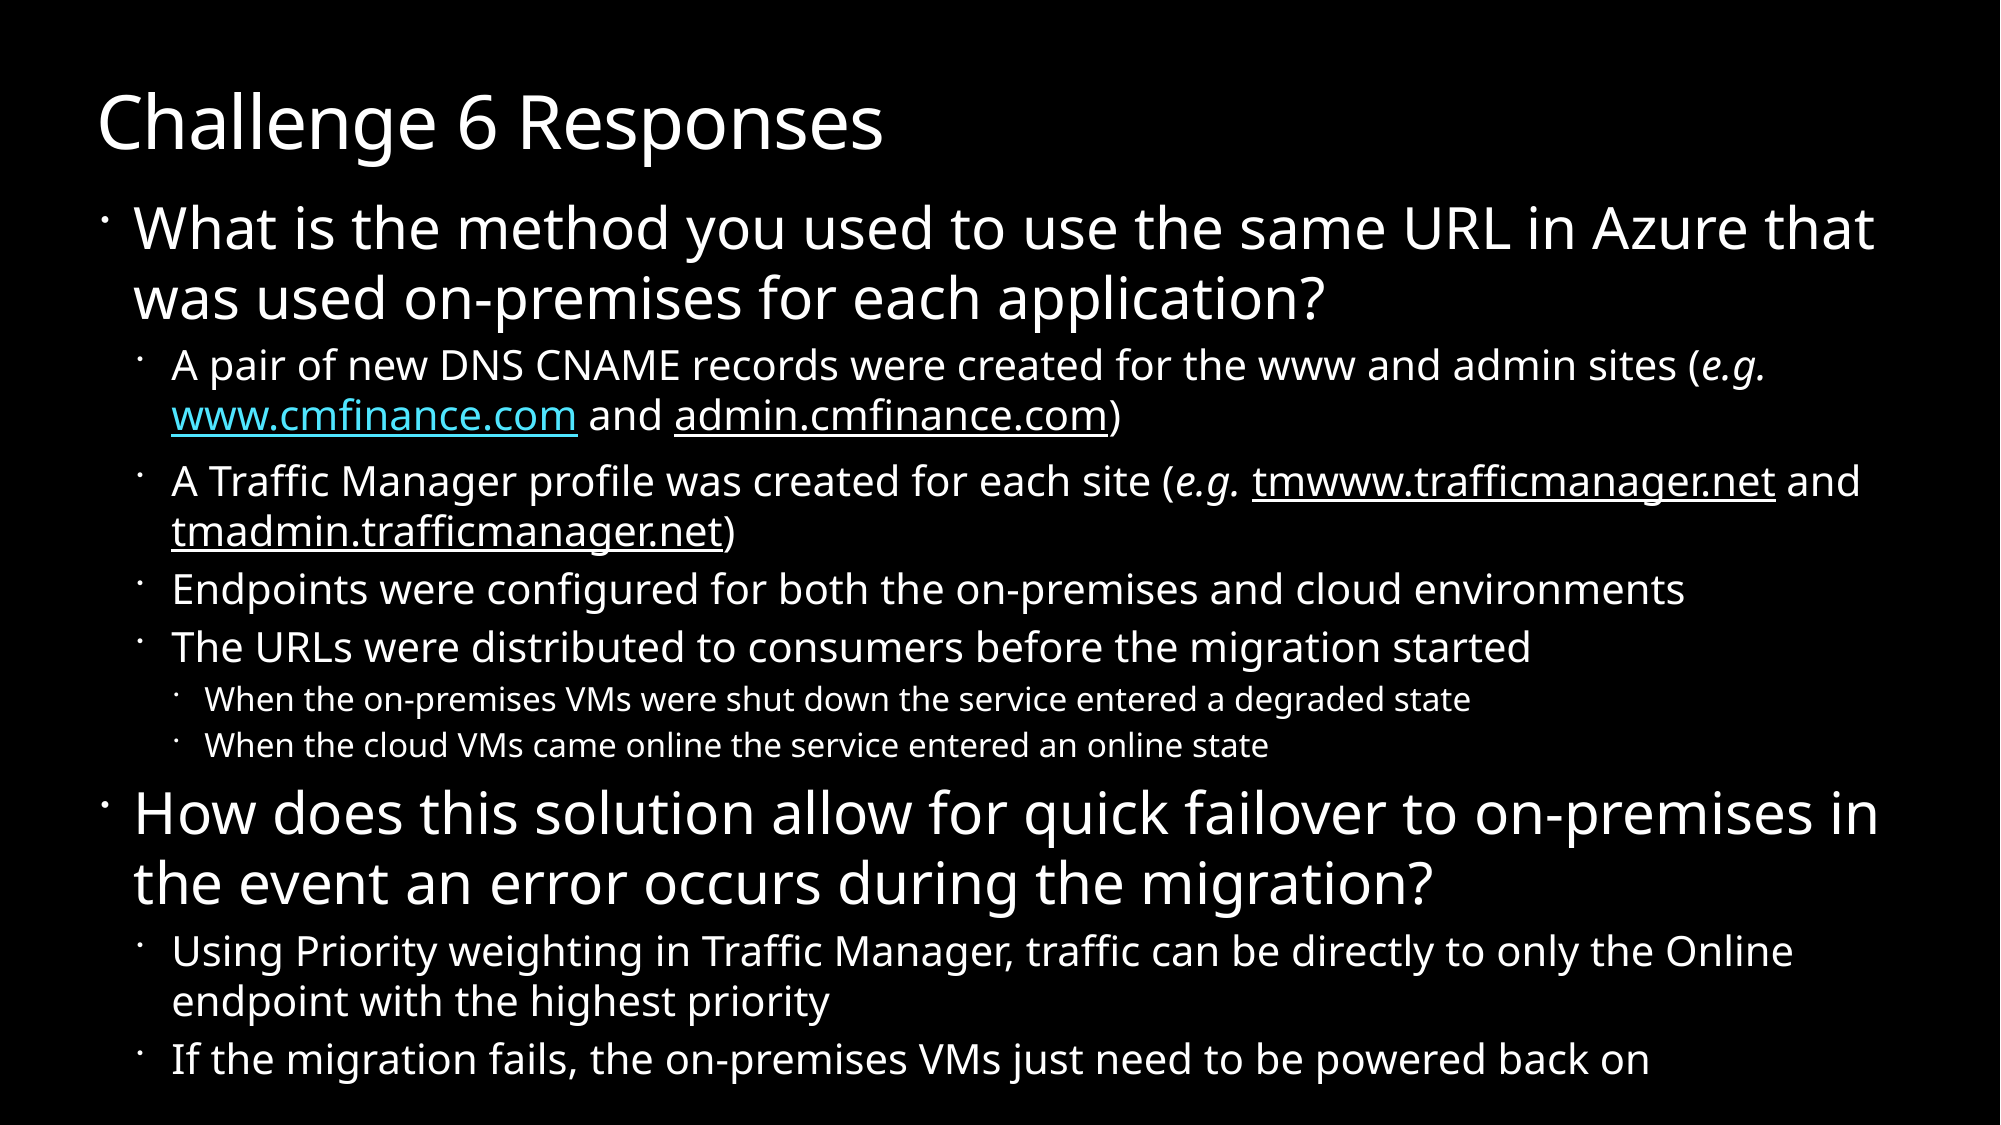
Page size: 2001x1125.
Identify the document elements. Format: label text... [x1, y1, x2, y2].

title Challenge 6 Responses [96, 75, 1904, 166]
list What is the method you used to use the same URL in Azure that was used on-premises for each application? A pair of new DNS CNAME records were created for the www and admin sites (e.g. www.cmfinance.com and admin.cmfinance.com) A Traffic Manager profile was created for each site (e.g. tmwww.trafficmanager.net and tmadmin.trafficmanager.net) Endpoints were configured for both the on-premises and cloud environments The URLs were distributed to consumers before the migration started When the on-premises VMs were shut down the service entered a degraded state When the cloud VMs came online the service entered an online state How does this solution allow for quick failover to on-premises in the event an error occurs during the migration? Using Priority weighting in Traffic Manager, traffic can be directly to only the Online endpoint with the highest priority If the migration fails, the on-premises VMs just need to be powered back on [96, 190, 1904, 984]
